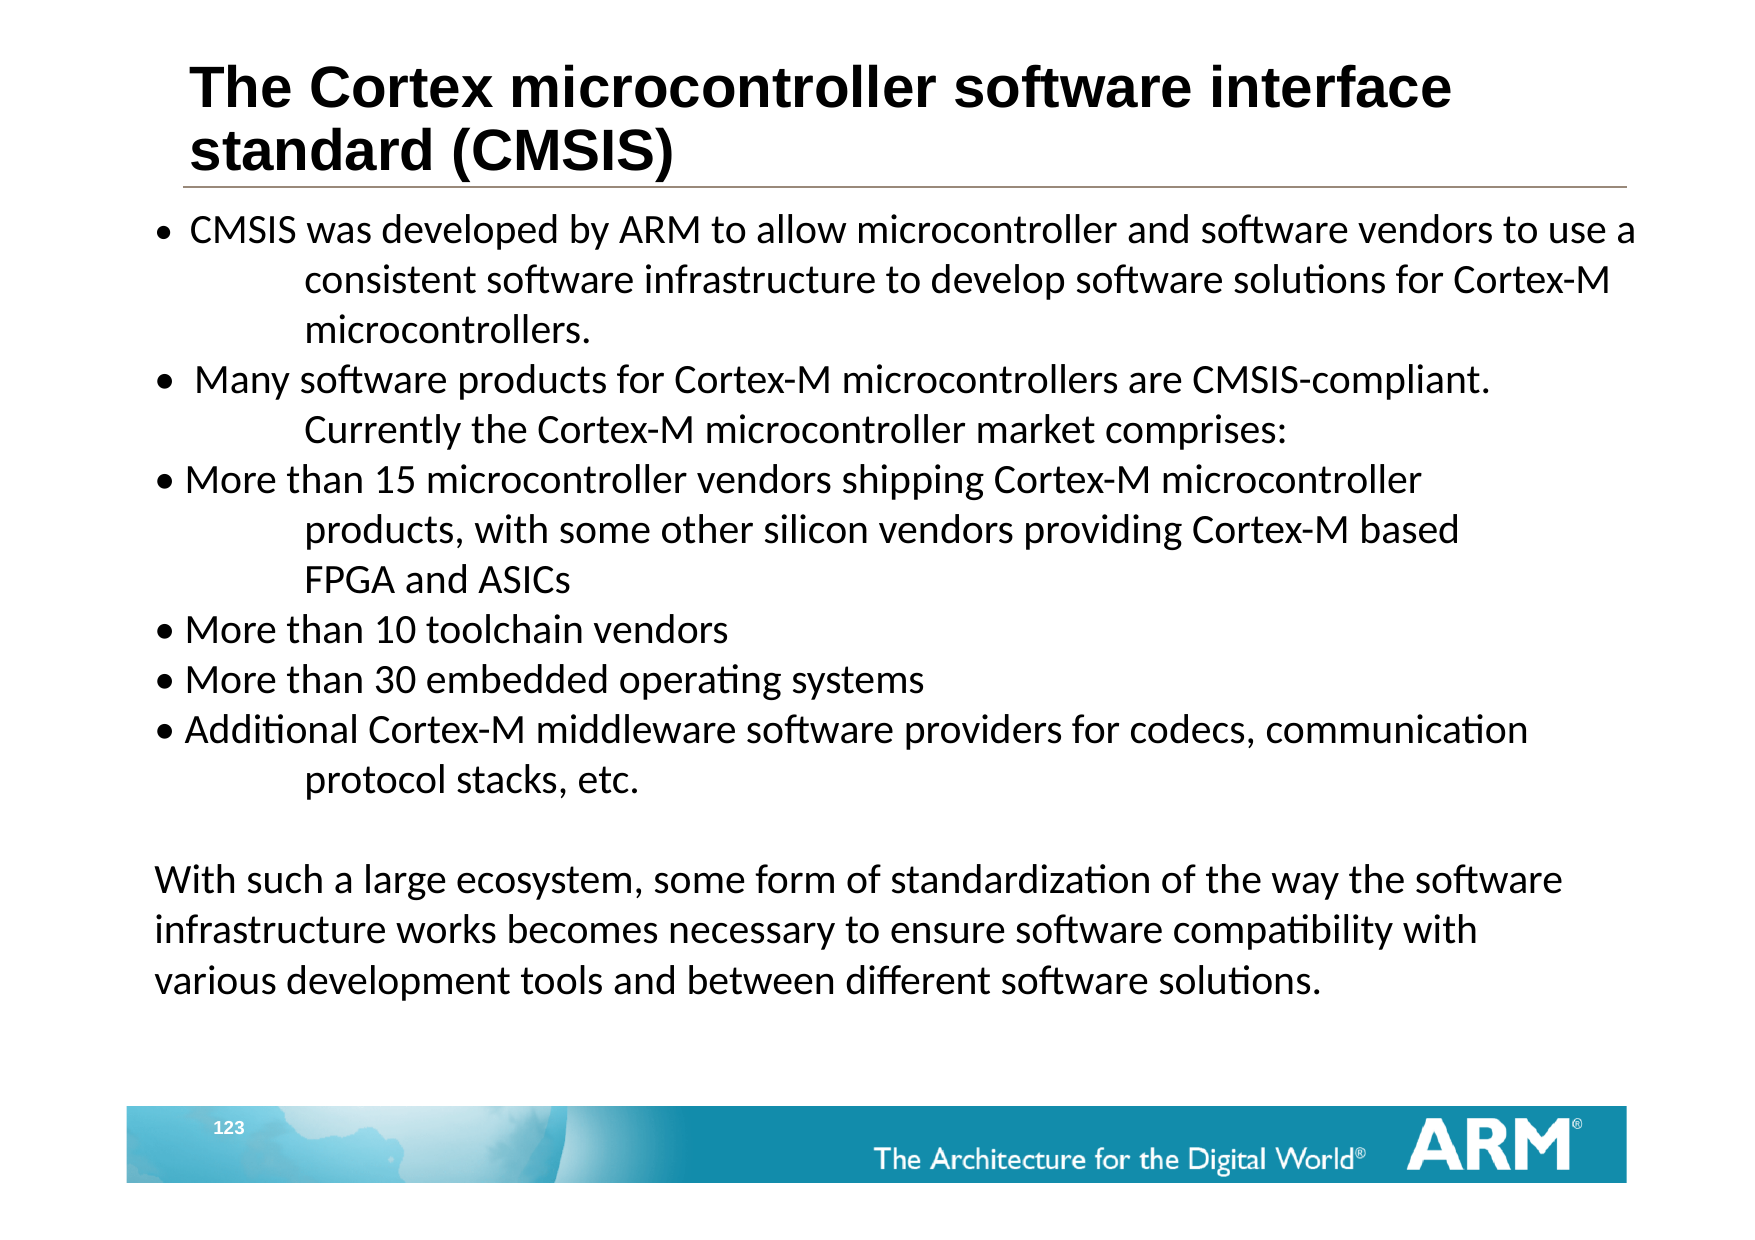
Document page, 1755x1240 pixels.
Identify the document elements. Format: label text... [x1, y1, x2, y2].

slide_number 123 [198, 1115, 287, 1176]
title The Cortex microcontroller software interface standard (CMSIS) [189, 57, 1597, 149]
picture [126, 1106, 1627, 1183]
text_box • CMSIS was developed by ARM to allow microcontroller and software vendors to use a consistent software infrastructure to develop software solutions for Cortex-M microcontrollers. • Many software products for Cortex-M microcontrollers are CMSIS-compliant. Currently the Cortex-M microcontroller market comprises: • More than 15 microcontroller vendors shipping Cortex-M microcontroller products, with some other silicon vendors providing Cortex-M based FPGA and ASICs • More than 10 toolchain vendors • More than 30 embedded operating systems • Additional Cortex-M middleware software providers for codecs, communication protocol stacks, etc. With such a large ecosystem, some form of standardization of the way the software infrastructure works becomes necessary to ensure software compatibility with various development tools and between different software solutions. [139, 194, 1665, 1010]
